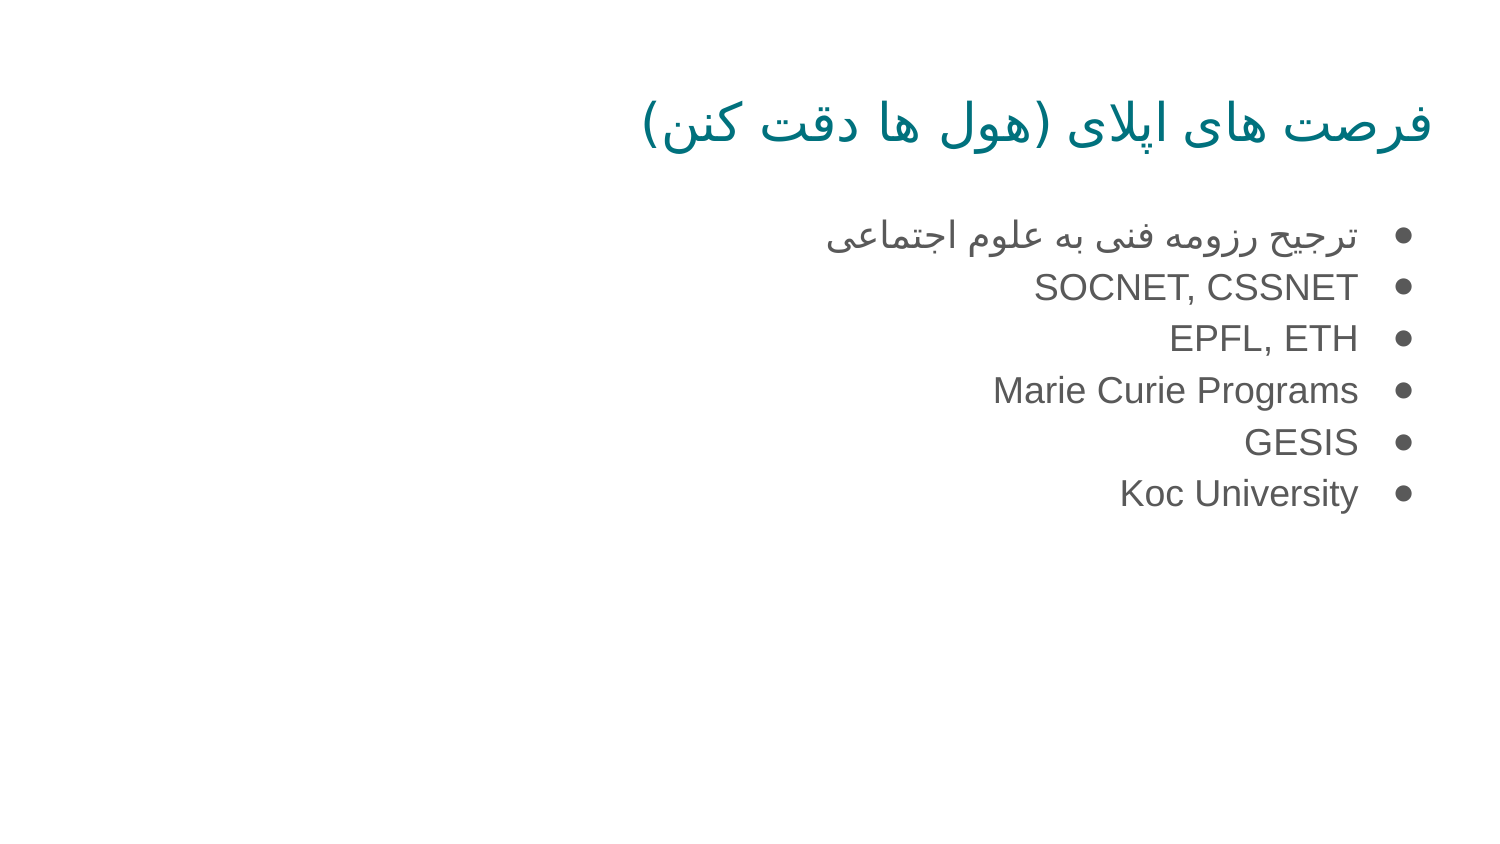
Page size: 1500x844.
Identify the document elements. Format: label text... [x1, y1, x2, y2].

list ترجیح رزومه فنی به علوم اجتماعی SOCNET, CSSNET EPFL, ETH Marie Curie Programs GESIS Koc University [51, 189, 1449, 750]
title فرصت های اپلای (هول ها دقت کنن) [51, 72, 1449, 167]
